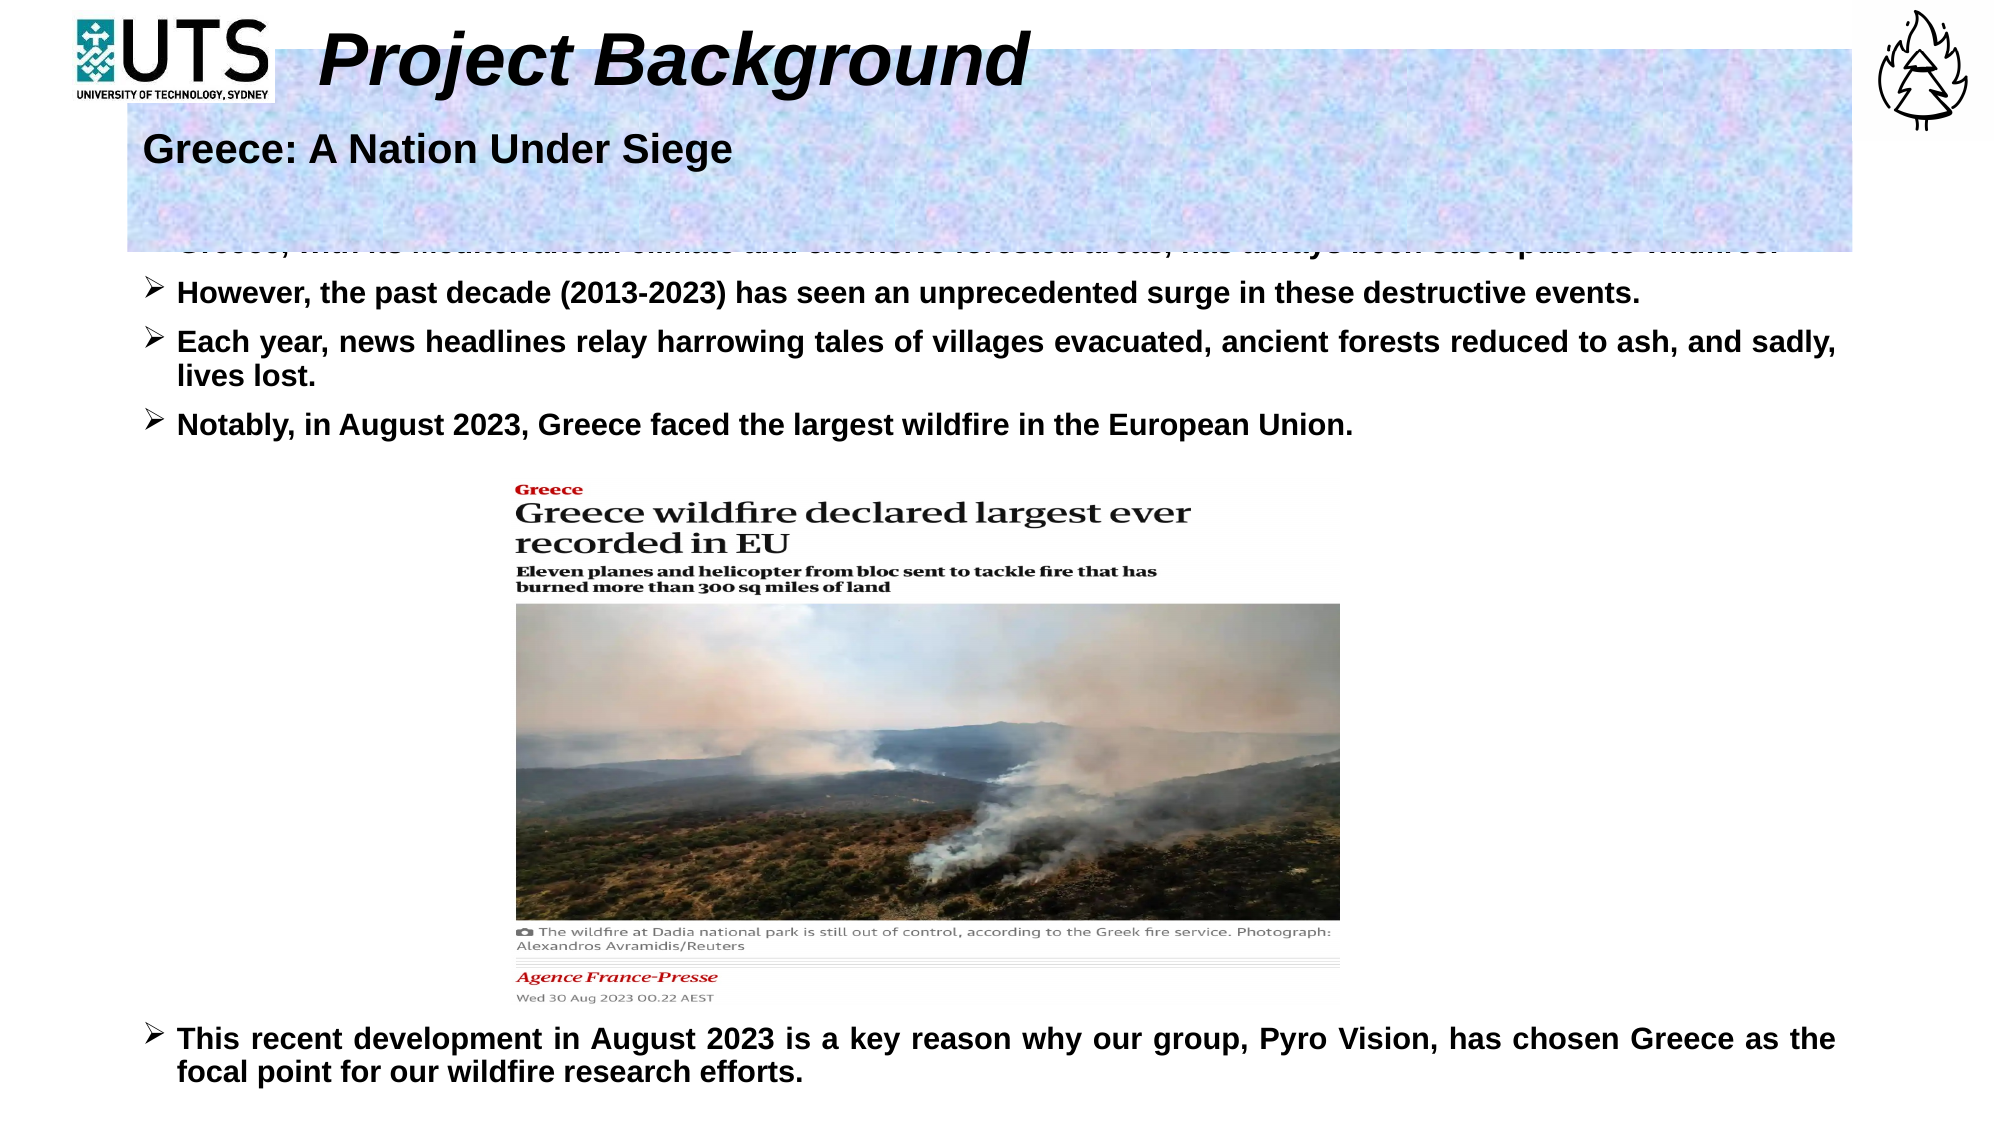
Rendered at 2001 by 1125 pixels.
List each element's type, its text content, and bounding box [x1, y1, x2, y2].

picture [1852, 0, 1994, 141]
title Greece: A Nation Under Siege [127, 49, 1853, 252]
list Greece, with its Mediterranean climate and extensive forested areas, has always been susceptible to wildfires. However, the past decade (2013-2023) has seen an unprecedented surge in these destructive events. Each year, news headlines relay harrowing tales of villages evacuated, ancient forests reduced to ash, and sadly, lives lost. Notably, in August 2023, Greece faced the largest wildfire in the European Union. This recent development in August 2023 is a key reason why our group, Pyro Vision, has chosen Greece as the focal point for our wildfire research efforts. [127, 252, 1853, 1102]
picture [511, 477, 1340, 1005]
text_box Project Background [303, 3, 1548, 108]
picture [72, 10, 275, 103]
